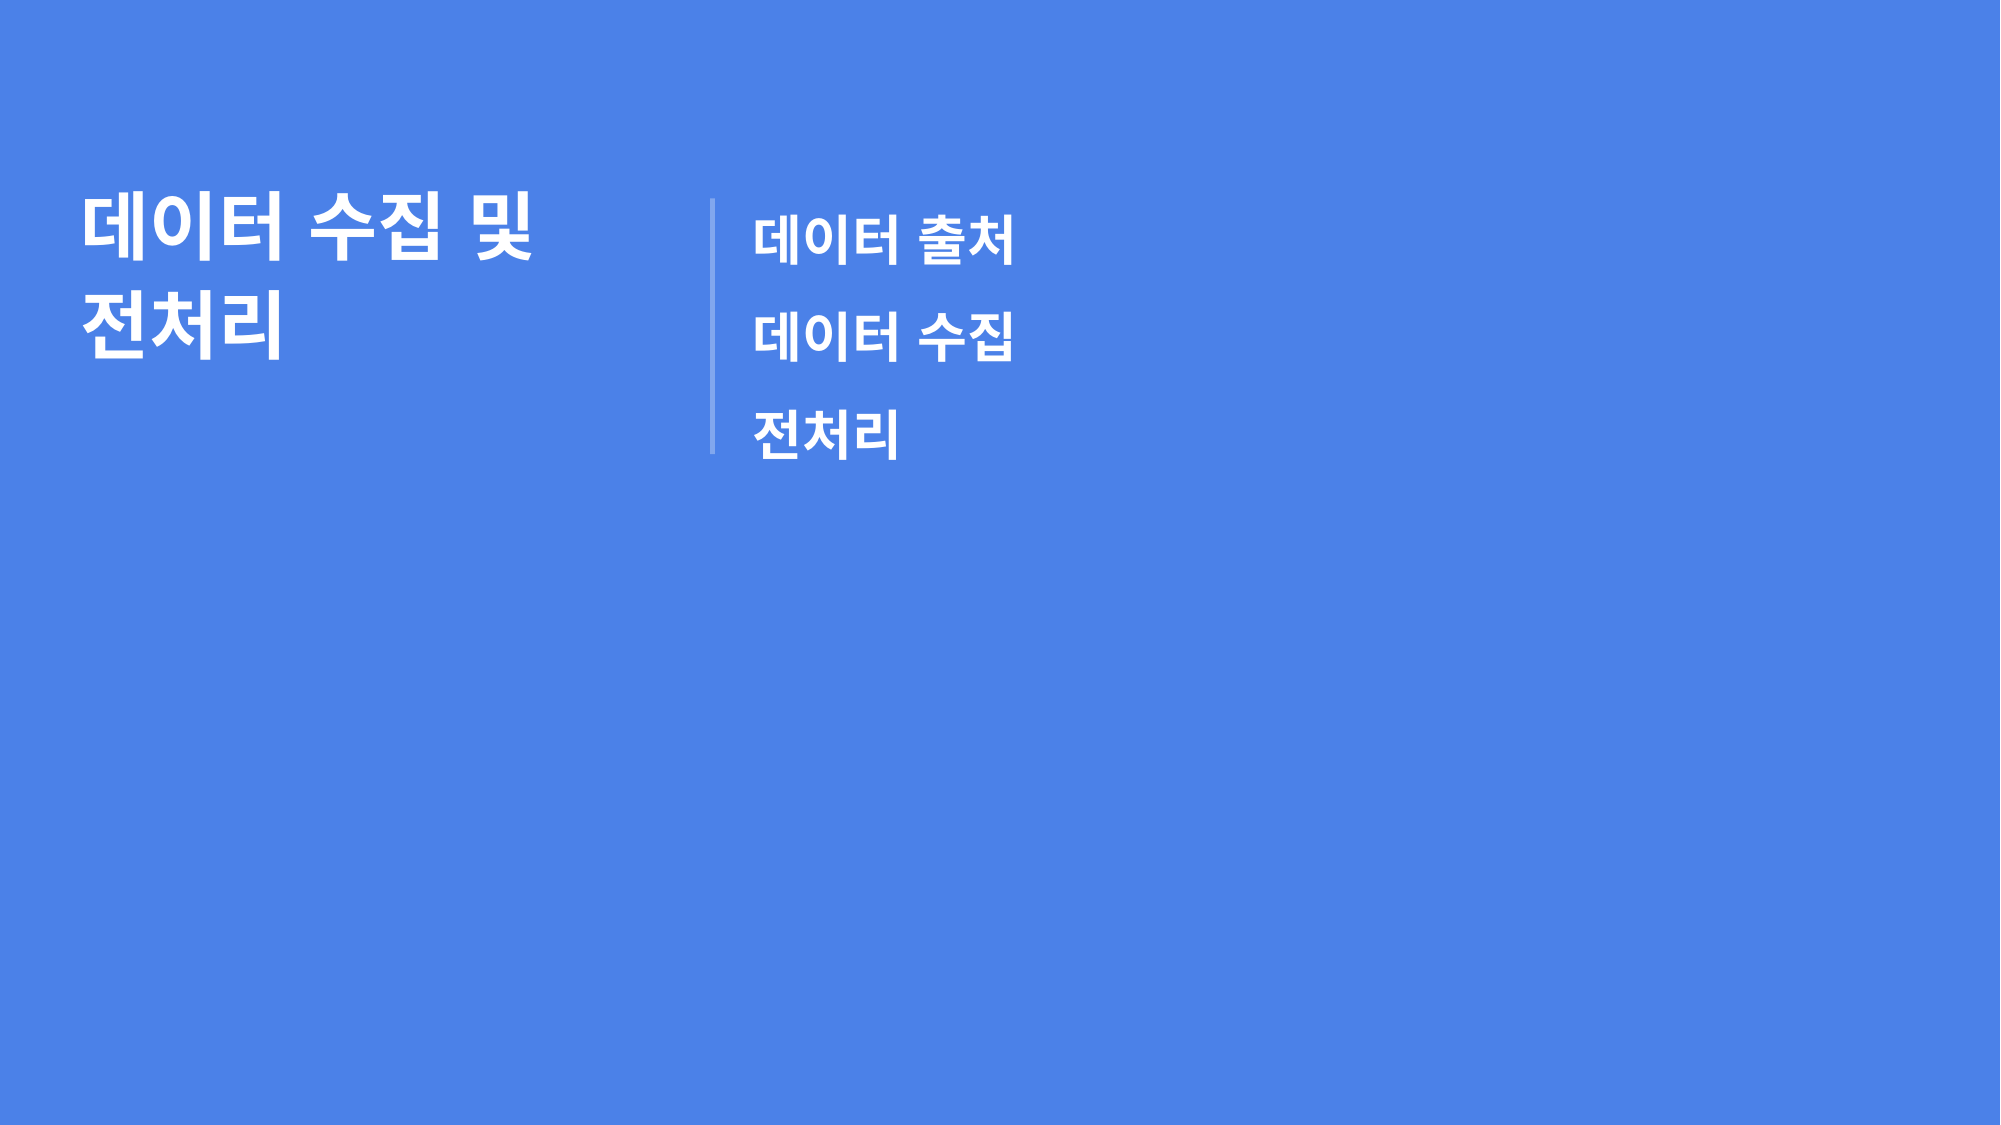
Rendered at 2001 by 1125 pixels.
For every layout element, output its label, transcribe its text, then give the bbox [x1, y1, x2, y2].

text_box 데이터 수집 및 전처리 [65, 163, 663, 376]
text_box 데이터 출처 데이터 수집 전처리 [737, 165, 1171, 474]
